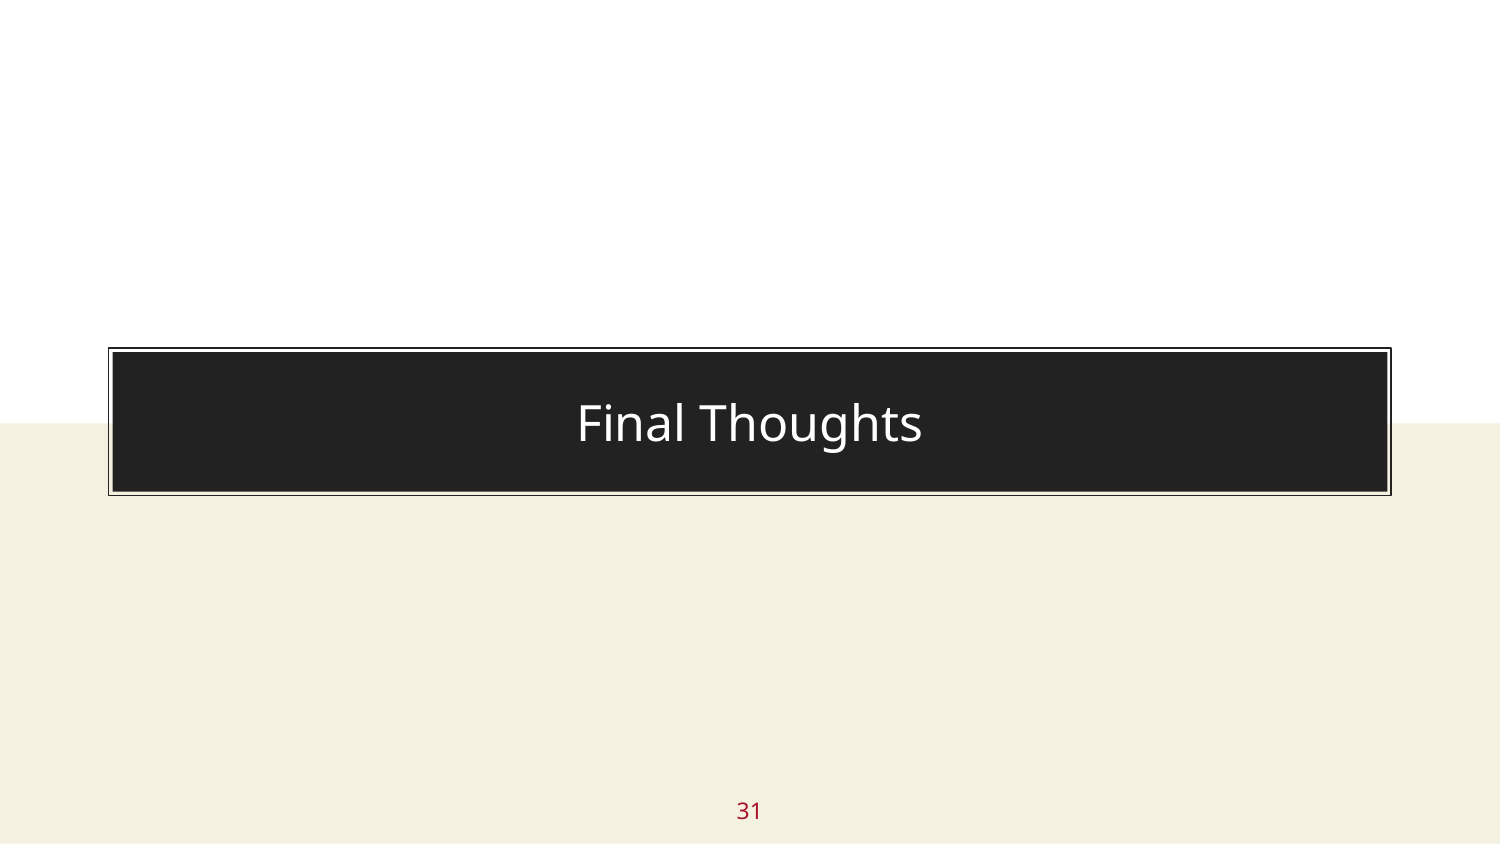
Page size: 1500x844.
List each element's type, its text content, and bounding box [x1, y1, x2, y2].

title Final Thoughts [112, 352, 1388, 492]
slide_number 31 [705, 781, 795, 832]
